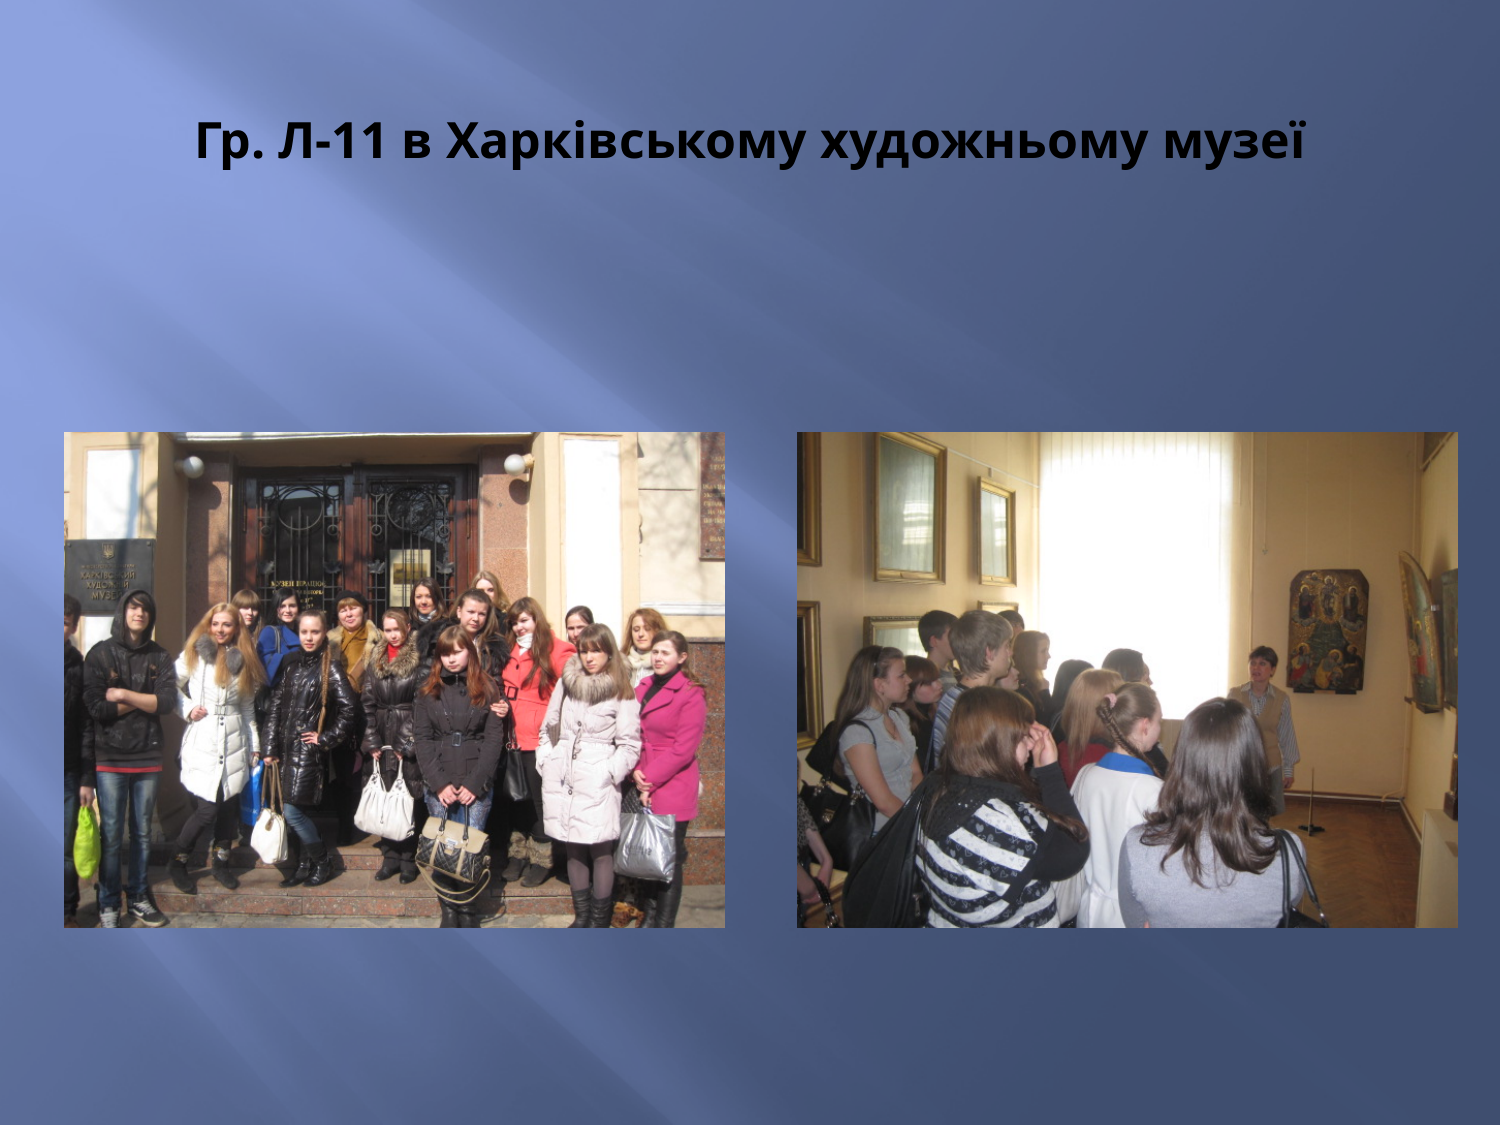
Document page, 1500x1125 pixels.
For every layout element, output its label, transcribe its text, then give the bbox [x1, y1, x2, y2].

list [796, 432, 1458, 928]
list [64, 432, 726, 928]
title Гр. Л-11 в Харківському художньому музеї [75, 45, 1425, 233]
